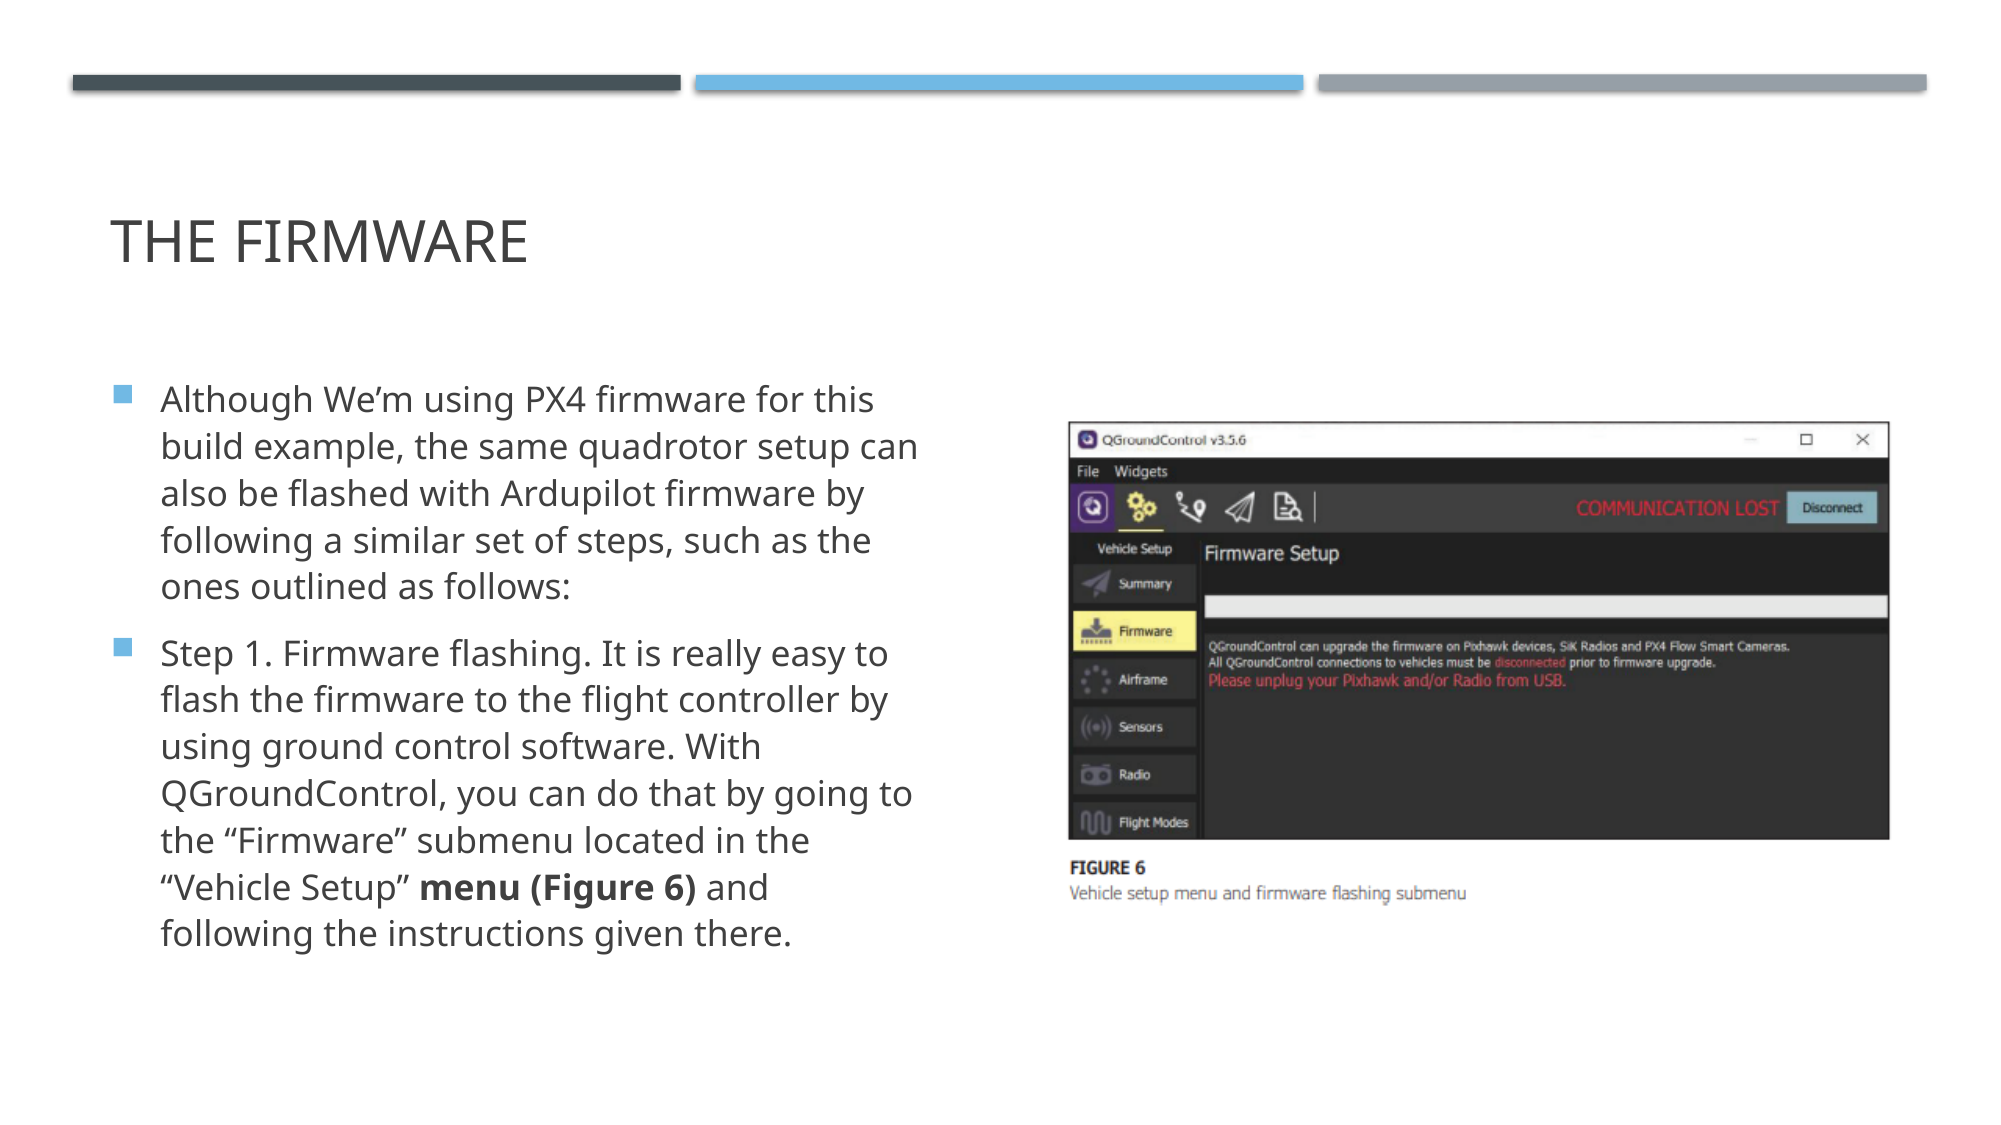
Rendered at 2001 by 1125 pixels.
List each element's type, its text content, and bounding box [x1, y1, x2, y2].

list Although We’m using PX4 firmware for this build example, the same quadrotor setup can also be flashed with Ardupilot firmware by following a similar set of steps, such as the ones outlined as follows: Step 1. Firmware flashing. It is really easy to flash the firmware to the flight controller by using ground control software. With QGroundControl, you can do that by going to the “Firmware” submenu located in the “Vehicle Setup” menu (Figure 6) and following the instructions given there. [95, 365, 948, 962]
title THE FIRMWARE [95, 119, 1905, 282]
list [1060, 417, 1897, 910]
